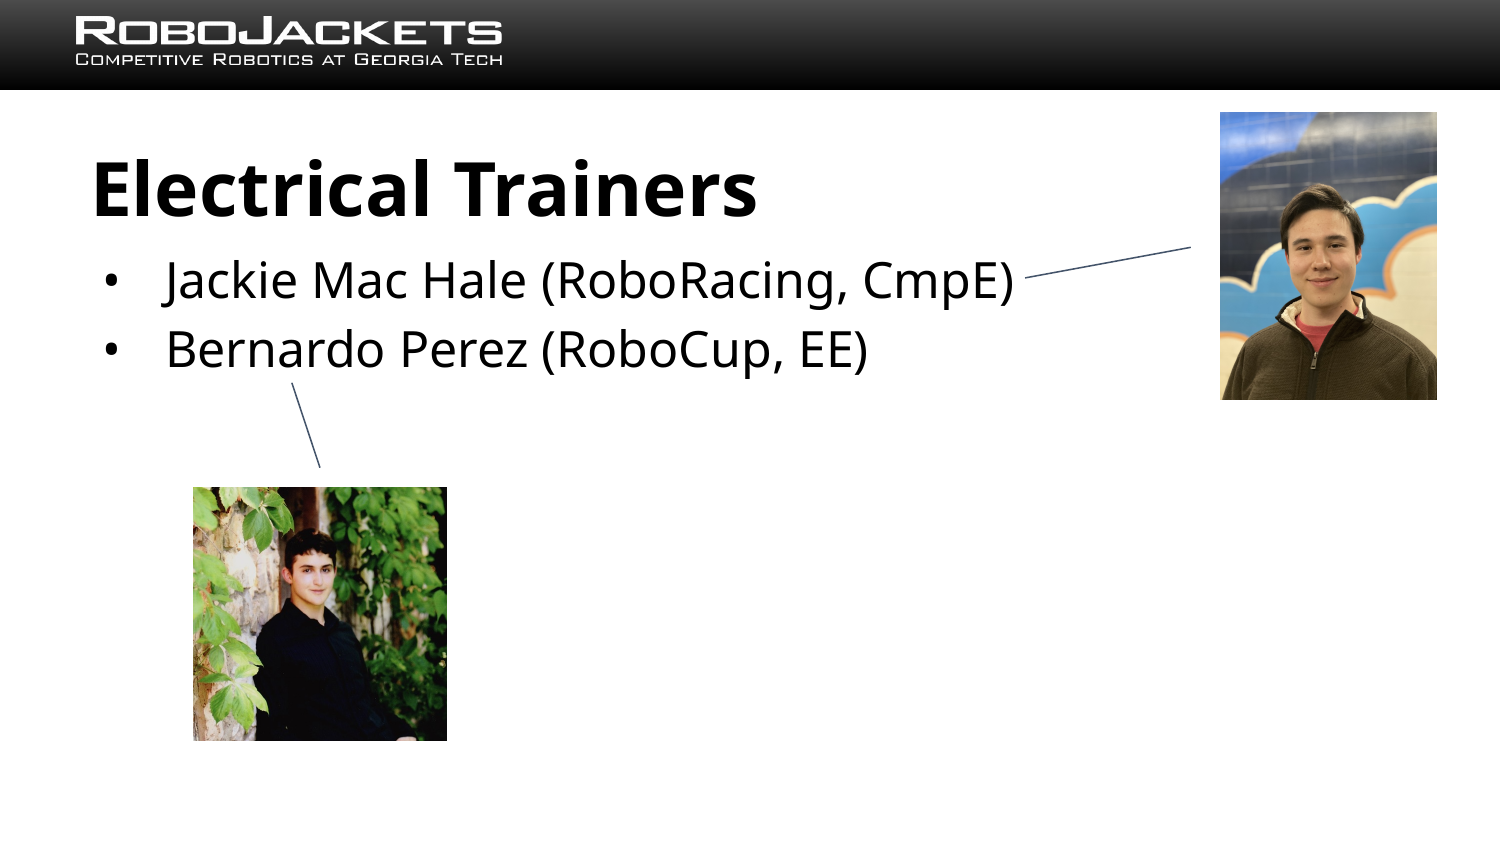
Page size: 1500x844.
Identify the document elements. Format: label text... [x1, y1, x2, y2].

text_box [1024, 246, 1191, 279]
picture [193, 487, 447, 741]
picture [75, 16, 507, 65]
picture [1220, 112, 1437, 400]
list Jackie Mac Hale (RoboRacing, CmpE) Bernardo Perez (RoboCup, EE) [75, 225, 1388, 750]
title Electrical Trainers [75, 112, 1218, 225]
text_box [291, 382, 321, 468]
